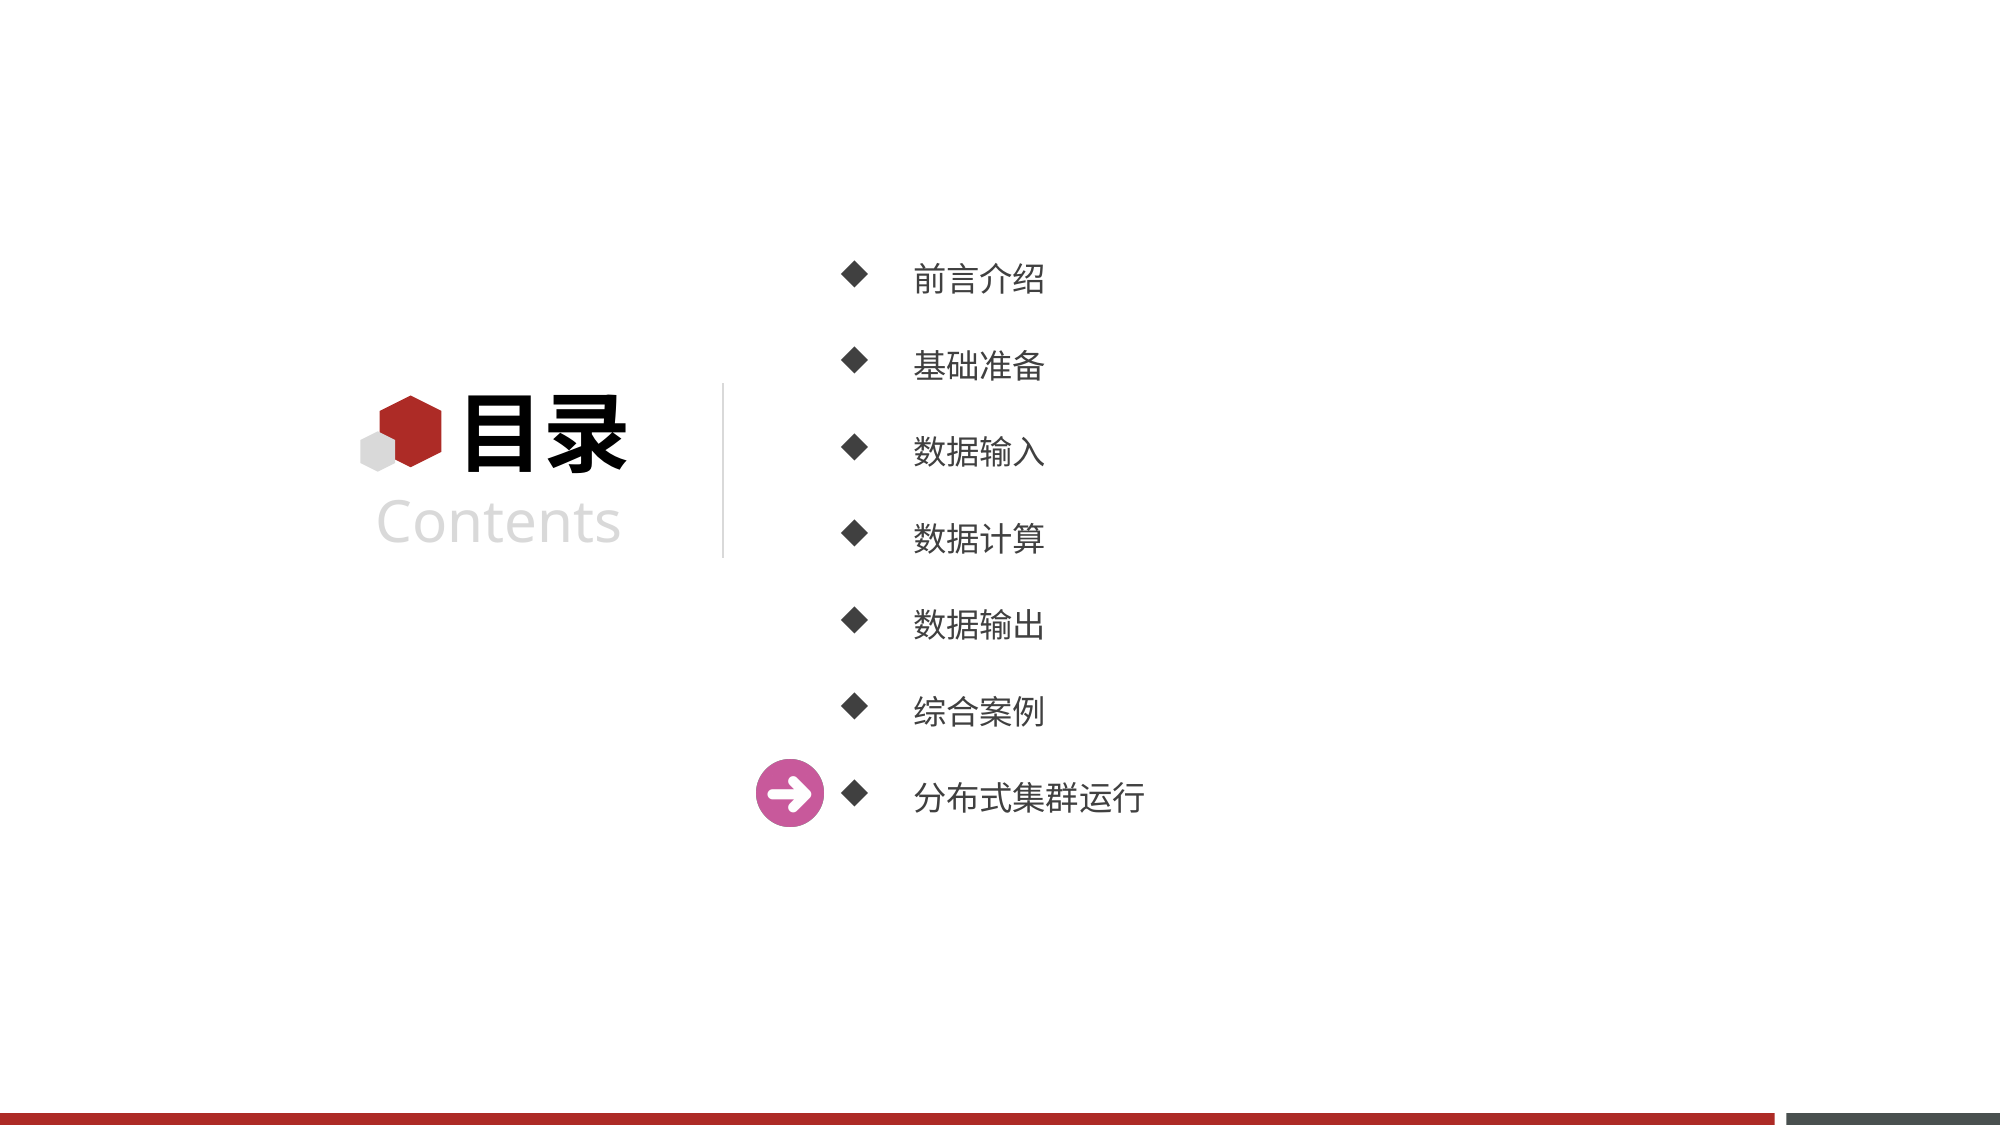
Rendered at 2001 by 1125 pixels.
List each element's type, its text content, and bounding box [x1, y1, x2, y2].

picture [755, 759, 824, 828]
list 前言介绍 基础准备 数据输入 数据计算 数据输出 综合案例 分布式集群运行 [823, 168, 1804, 868]
